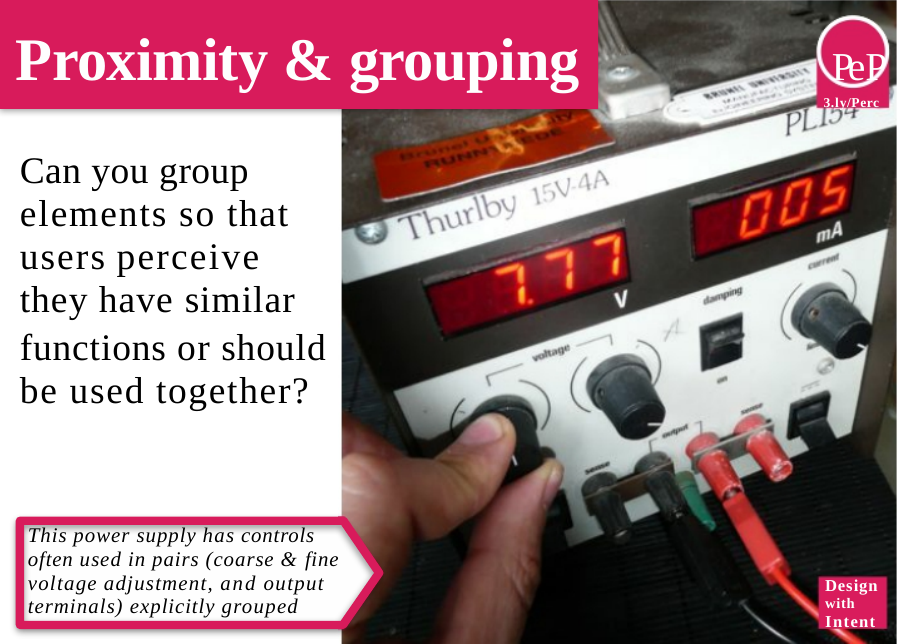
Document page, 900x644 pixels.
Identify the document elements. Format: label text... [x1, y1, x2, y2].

text_box [0, 0, 336, 111]
text_box Proximity & grouping [15, 20, 333, 93]
picture [338, 0, 898, 644]
text_box [17, 519, 333, 628]
text_box Can you group elements so that users perceive they have similar functions or should be used together? This power supply has controls often used in pairs (coarse & fine voltage adjustment, and output terminals) explicitly grouped [19, 149, 333, 619]
